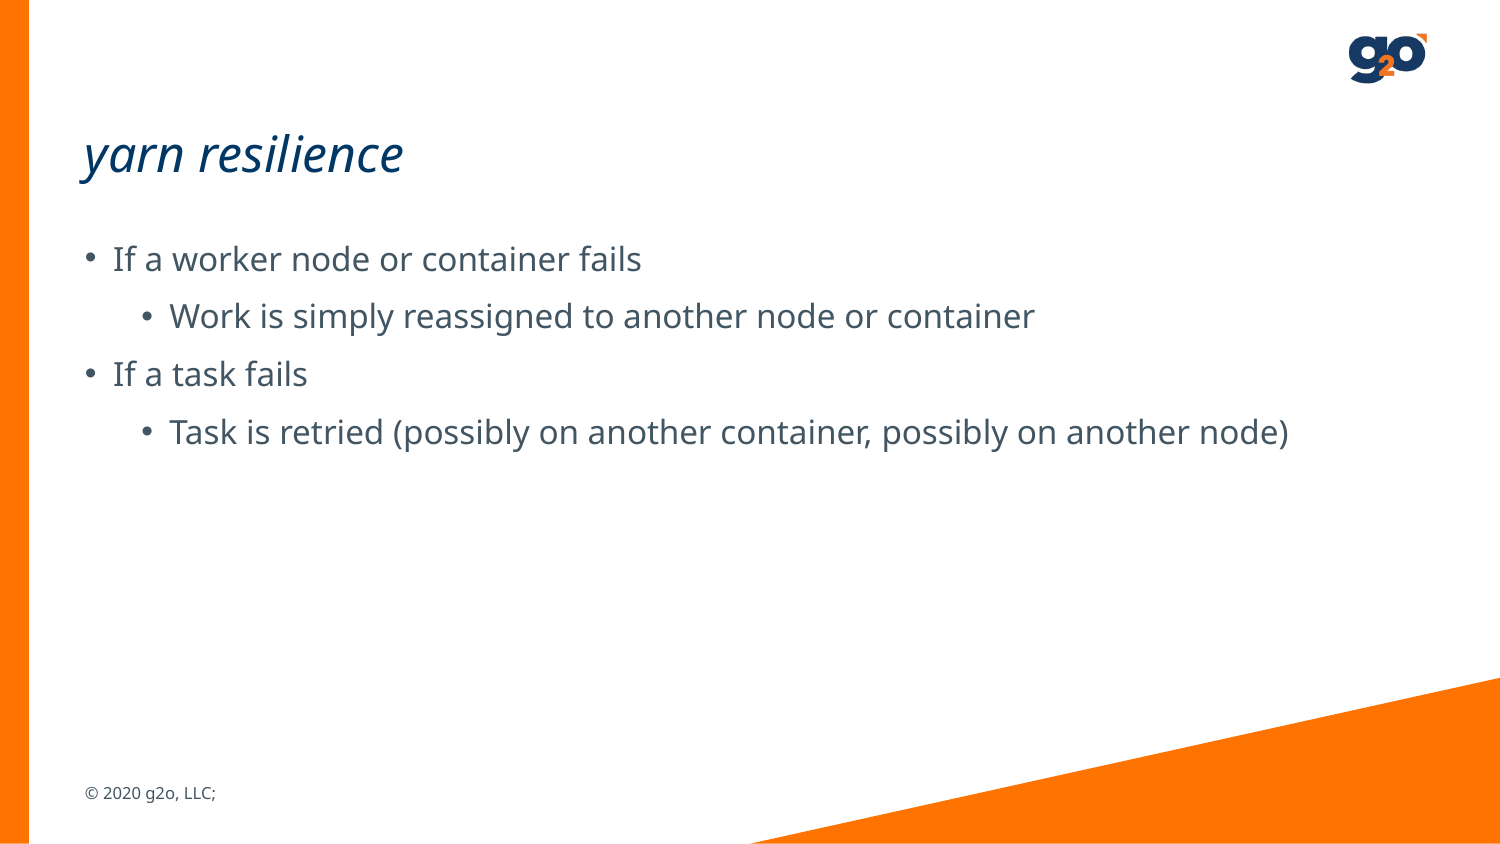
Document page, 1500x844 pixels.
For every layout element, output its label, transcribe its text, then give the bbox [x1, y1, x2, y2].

footer © 2020 g2o, LLC; [69, 771, 469, 817]
list If a worker node or container fails Work is simply reassigned to another node or container If a task fails Task is retried (possibly on another container, possibly on another node) [69, 224, 1443, 760]
title yarn resilience [69, 88, 1442, 208]
